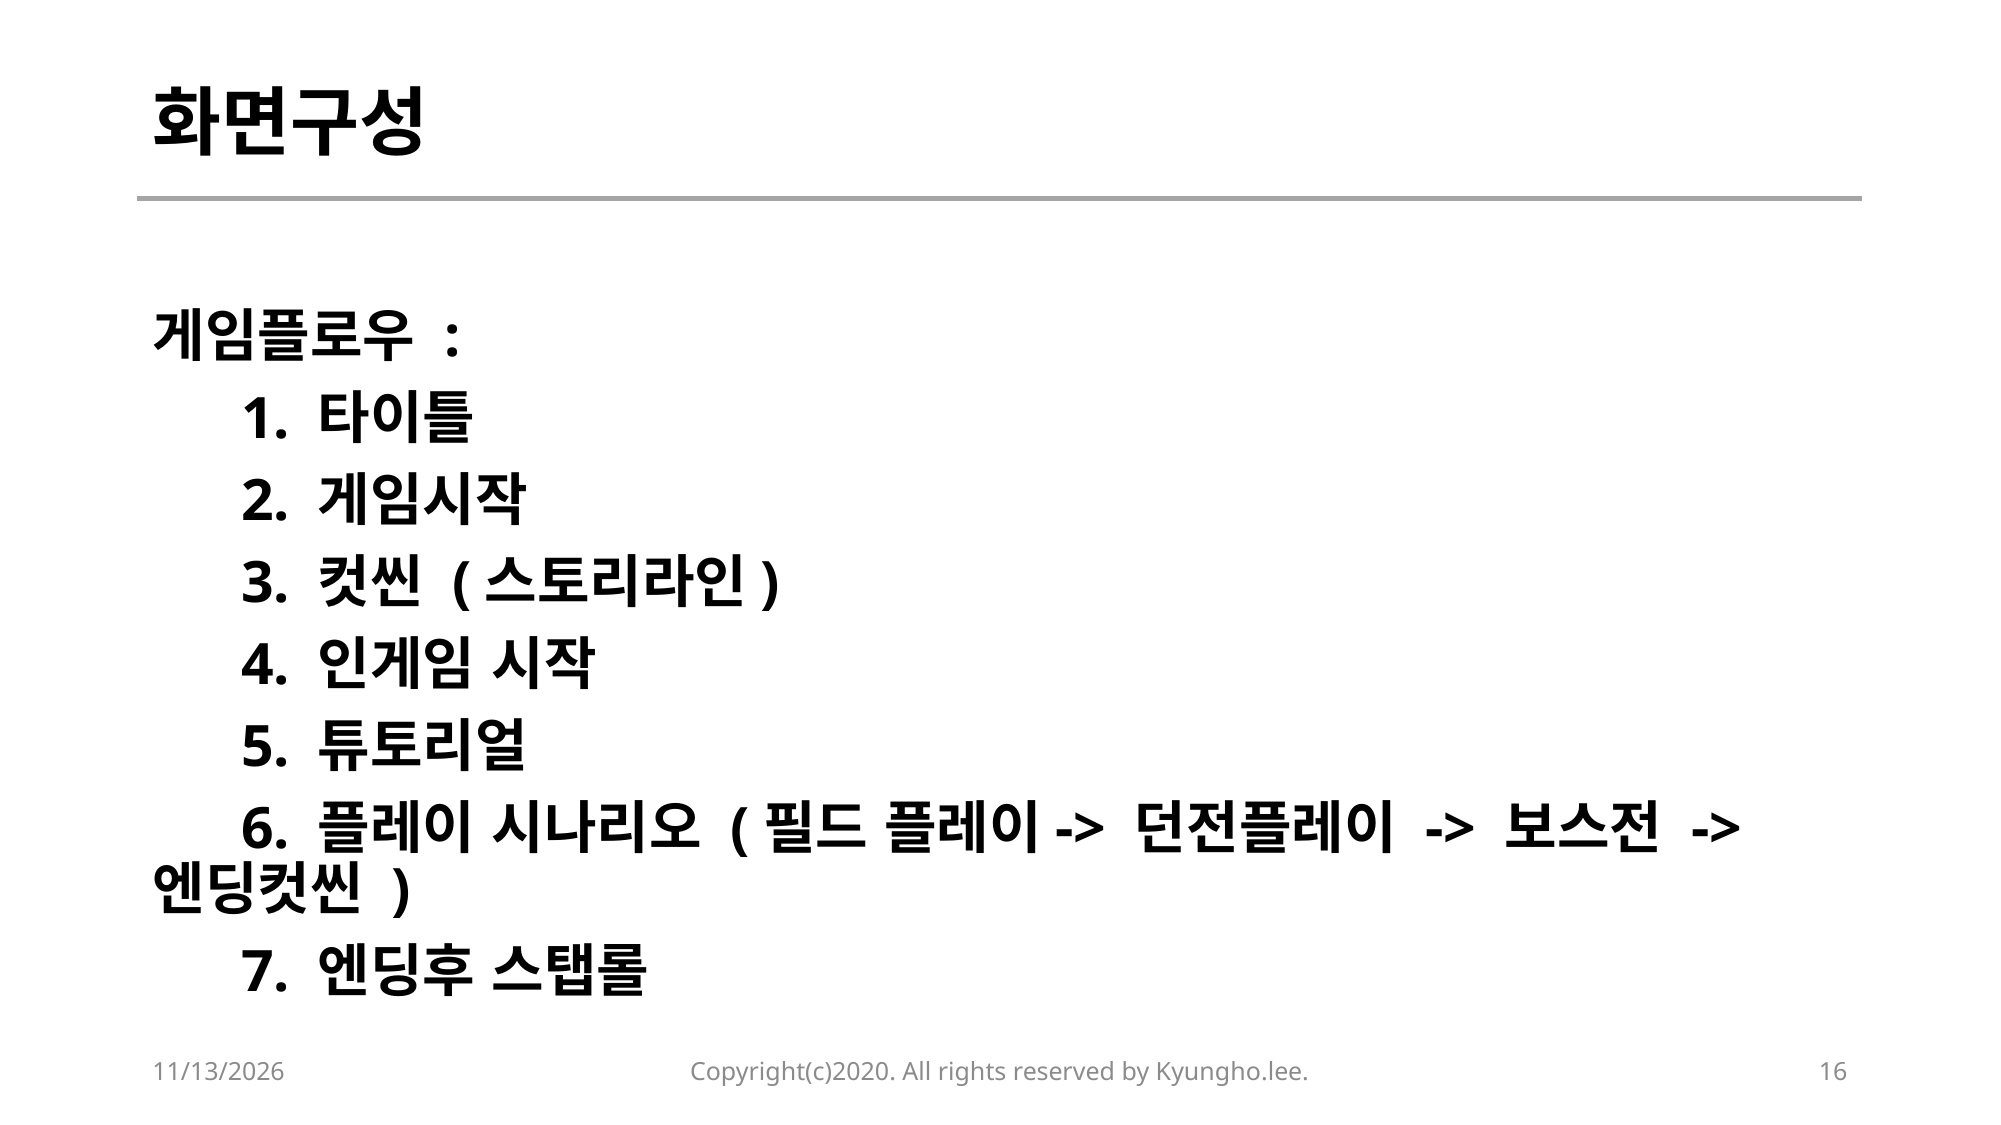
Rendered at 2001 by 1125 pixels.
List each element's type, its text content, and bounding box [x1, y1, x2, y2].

slide_number 16 [1412, 1042, 1863, 1103]
title 화면구성 [137, 59, 1863, 191]
footer Copyright(c)2020. All rights reserved by Kyungho.lee. [662, 1042, 1338, 1103]
list 게임플로우 : 1. 타이틀 2. 게임시작 3. 컷씬 (스토리라인) 4. 인게임 시작 5. 튜토리얼 6. 플레이 시나리오 (필드 플레이-> 던전플레이 -> 보스전 -> 엔딩컷씬 ) 7. 엔딩후 스탭롤 [137, 299, 1863, 1014]
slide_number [137, 1042, 588, 1103]
